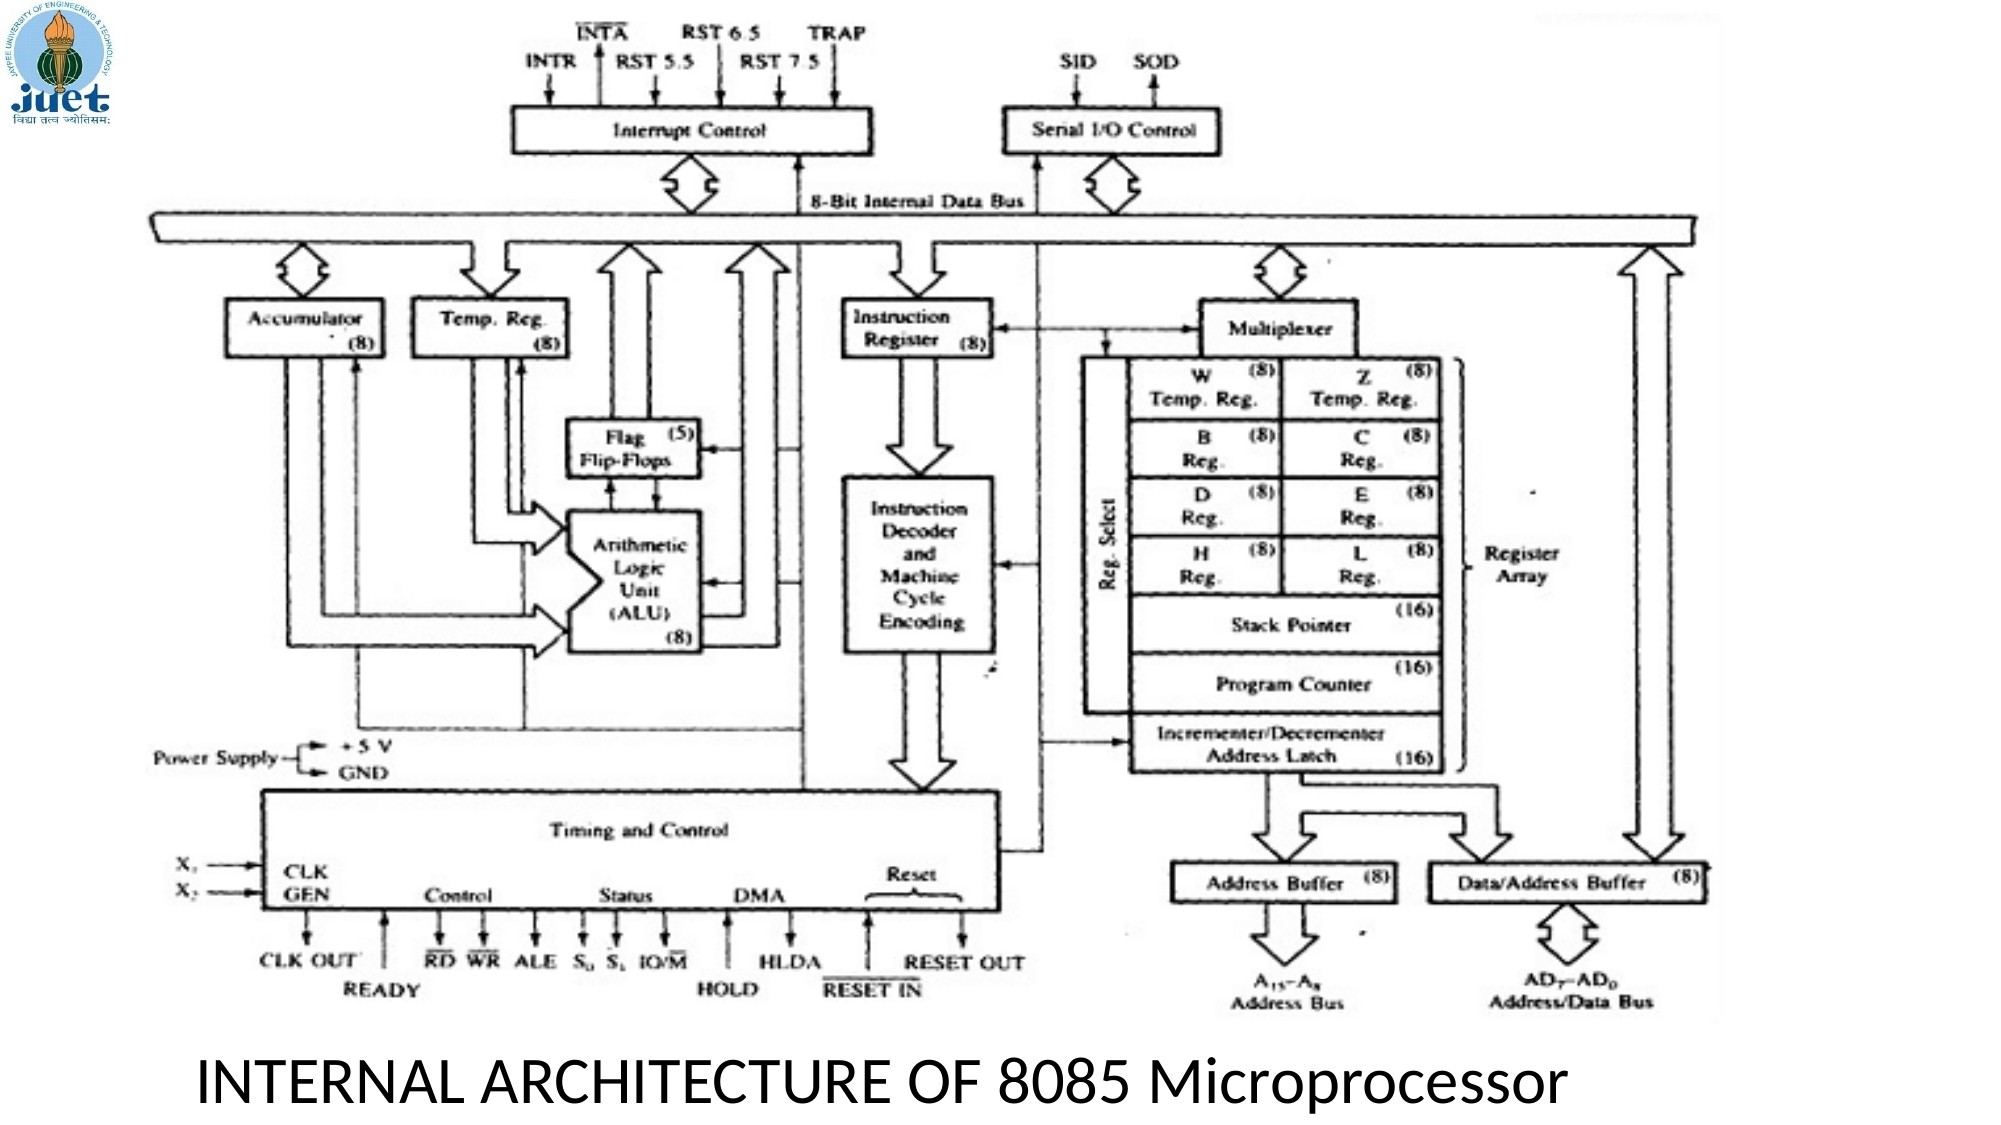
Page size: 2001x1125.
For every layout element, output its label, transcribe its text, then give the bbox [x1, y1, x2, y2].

picture [0, 0, 115, 126]
picture [145, 13, 1723, 1024]
text_box INTERNAL ARCHITECTURE OF 8085 Microprocessor [170, 1032, 1595, 1124]
